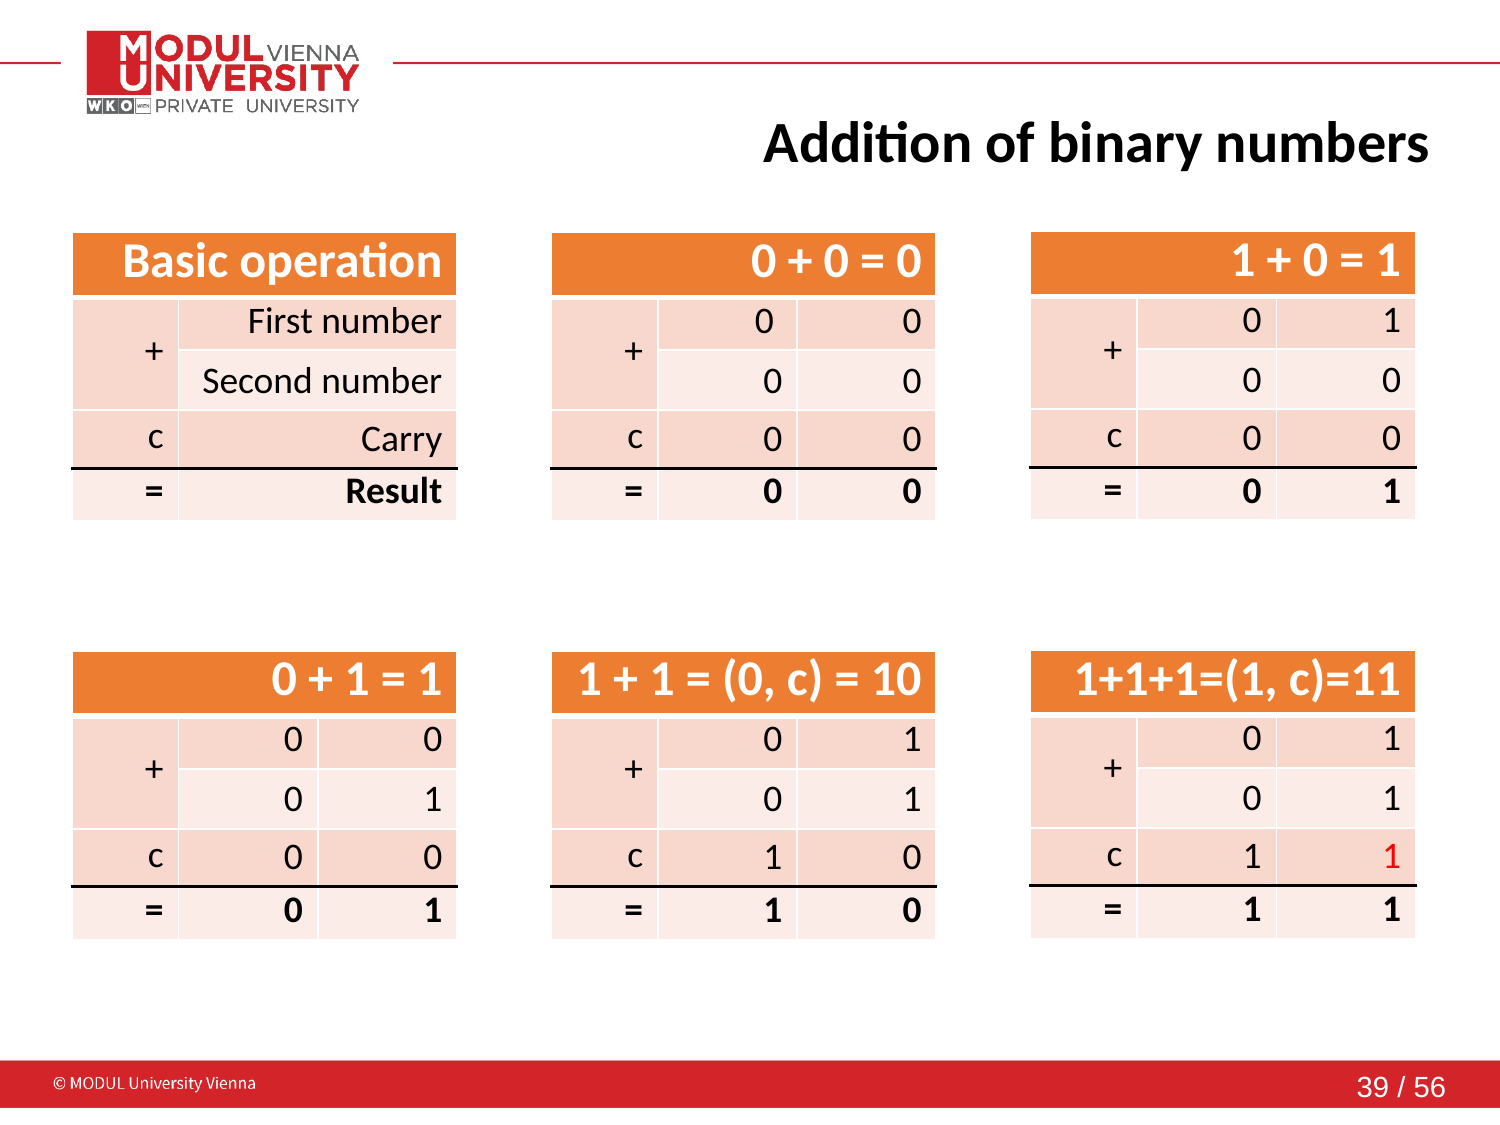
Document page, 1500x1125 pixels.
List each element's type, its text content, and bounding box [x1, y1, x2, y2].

table_cell 0 [319, 719, 456, 768]
table_header 1+1+1=(1, c)=11 [1031, 651, 1415, 712]
table_cell 0 [179, 719, 317, 768]
table_cell 1 [1138, 887, 1276, 938]
table_cell 0 [1138, 469, 1276, 519]
table_cell 0 [1138, 410, 1276, 466]
table_cell 0 [659, 351, 796, 409]
table_cell 1 [659, 888, 796, 939]
table_cell 1 [1277, 718, 1415, 767]
table_cell + [1031, 299, 1136, 408]
table_cell 1 [319, 888, 456, 939]
table_cell 0 [659, 719, 796, 768]
table_cell + [73, 300, 178, 409]
table_cell 1 [1138, 829, 1276, 884]
table_cell 0 [659, 300, 796, 349]
table_cell = [73, 888, 178, 939]
table_cell + [73, 719, 178, 828]
table_cell + [552, 300, 657, 409]
table_cell 0 [1138, 718, 1276, 767]
table_cell 0 [798, 300, 935, 349]
table_cell c [552, 830, 657, 885]
table_cell 0 [179, 830, 317, 885]
table_cell 1 [1277, 887, 1415, 938]
table_cell Second number [179, 351, 456, 409]
table_cell = [1031, 887, 1136, 938]
picture [0, 0, 1500, 1125]
table_cell 0 [1138, 299, 1276, 348]
table_cell 1 [1277, 769, 1415, 827]
table_cell 0 [179, 888, 317, 939]
table_cell 0 [659, 411, 796, 467]
table_header Basic operation [73, 233, 456, 295]
table_cell 1 [798, 770, 935, 828]
table_cell 0 [798, 470, 935, 520]
table_cell c [1031, 410, 1136, 466]
table_cell 0 [659, 470, 796, 520]
table_cell c [552, 411, 657, 467]
table_cell 0 [798, 351, 935, 409]
table_cell 0 [1138, 769, 1276, 827]
table_cell 1 [798, 719, 935, 768]
table_cell 1 [1277, 469, 1415, 519]
table_cell 0 [179, 770, 317, 828]
table_cell = [552, 470, 657, 520]
table_cell Carry [179, 411, 456, 467]
table_cell 0 [798, 411, 935, 467]
table_cell 1 [1277, 829, 1415, 884]
table_cell c [1031, 829, 1136, 884]
table_cell c [73, 411, 178, 467]
table_header 1 + 0 = 1 [1031, 232, 1415, 294]
table_cell = [1031, 469, 1136, 519]
table_cell First number [179, 300, 456, 349]
table_cell 0 [798, 830, 935, 885]
table_cell 0 [659, 770, 796, 828]
table_header 0 + 0 = 0 [552, 233, 935, 295]
table_cell Result [179, 470, 456, 520]
table_cell + [1031, 718, 1136, 827]
title Addition of binary numbers [57, 44, 1445, 233]
table_header 1 + 1 = (0, c) = 10 [552, 652, 935, 713]
table_cell 0 [1277, 350, 1415, 408]
table_cell 1 [319, 770, 456, 828]
table_cell 1 [1277, 299, 1415, 348]
table_cell c [73, 830, 178, 885]
table_header 0 + 1 = 1 [73, 652, 456, 713]
table_cell = [552, 888, 657, 939]
table_cell 0 [1277, 410, 1415, 466]
table_cell 0 [1138, 350, 1276, 408]
table_cell 0 [798, 888, 935, 939]
table_cell + [552, 719, 657, 828]
table_cell 1 [659, 830, 796, 885]
table_cell 0 [319, 830, 456, 885]
table_cell = [73, 470, 178, 520]
